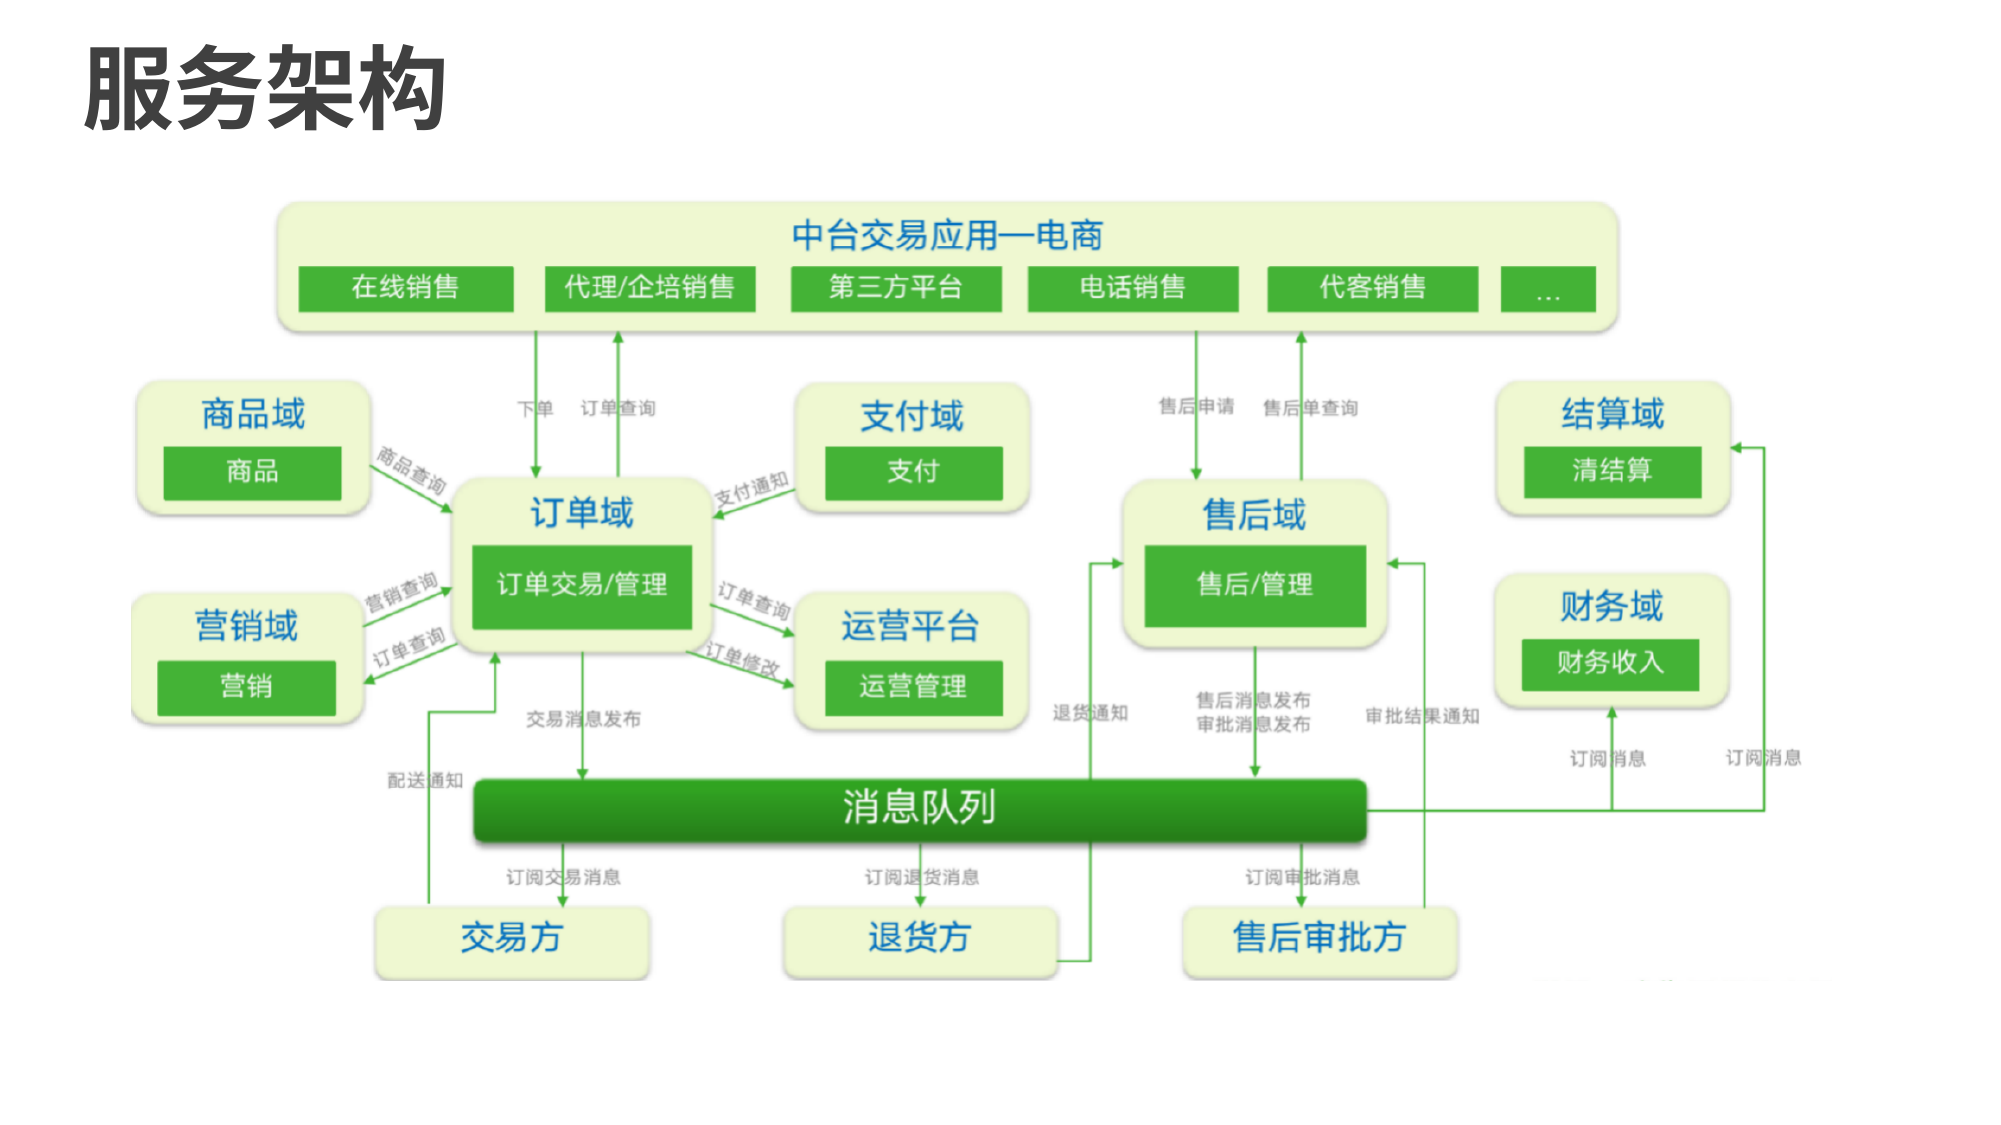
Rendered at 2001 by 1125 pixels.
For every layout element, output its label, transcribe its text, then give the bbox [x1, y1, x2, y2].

text_box 服务架构 [82, 51, 1922, 140]
picture [131, 195, 1832, 981]
